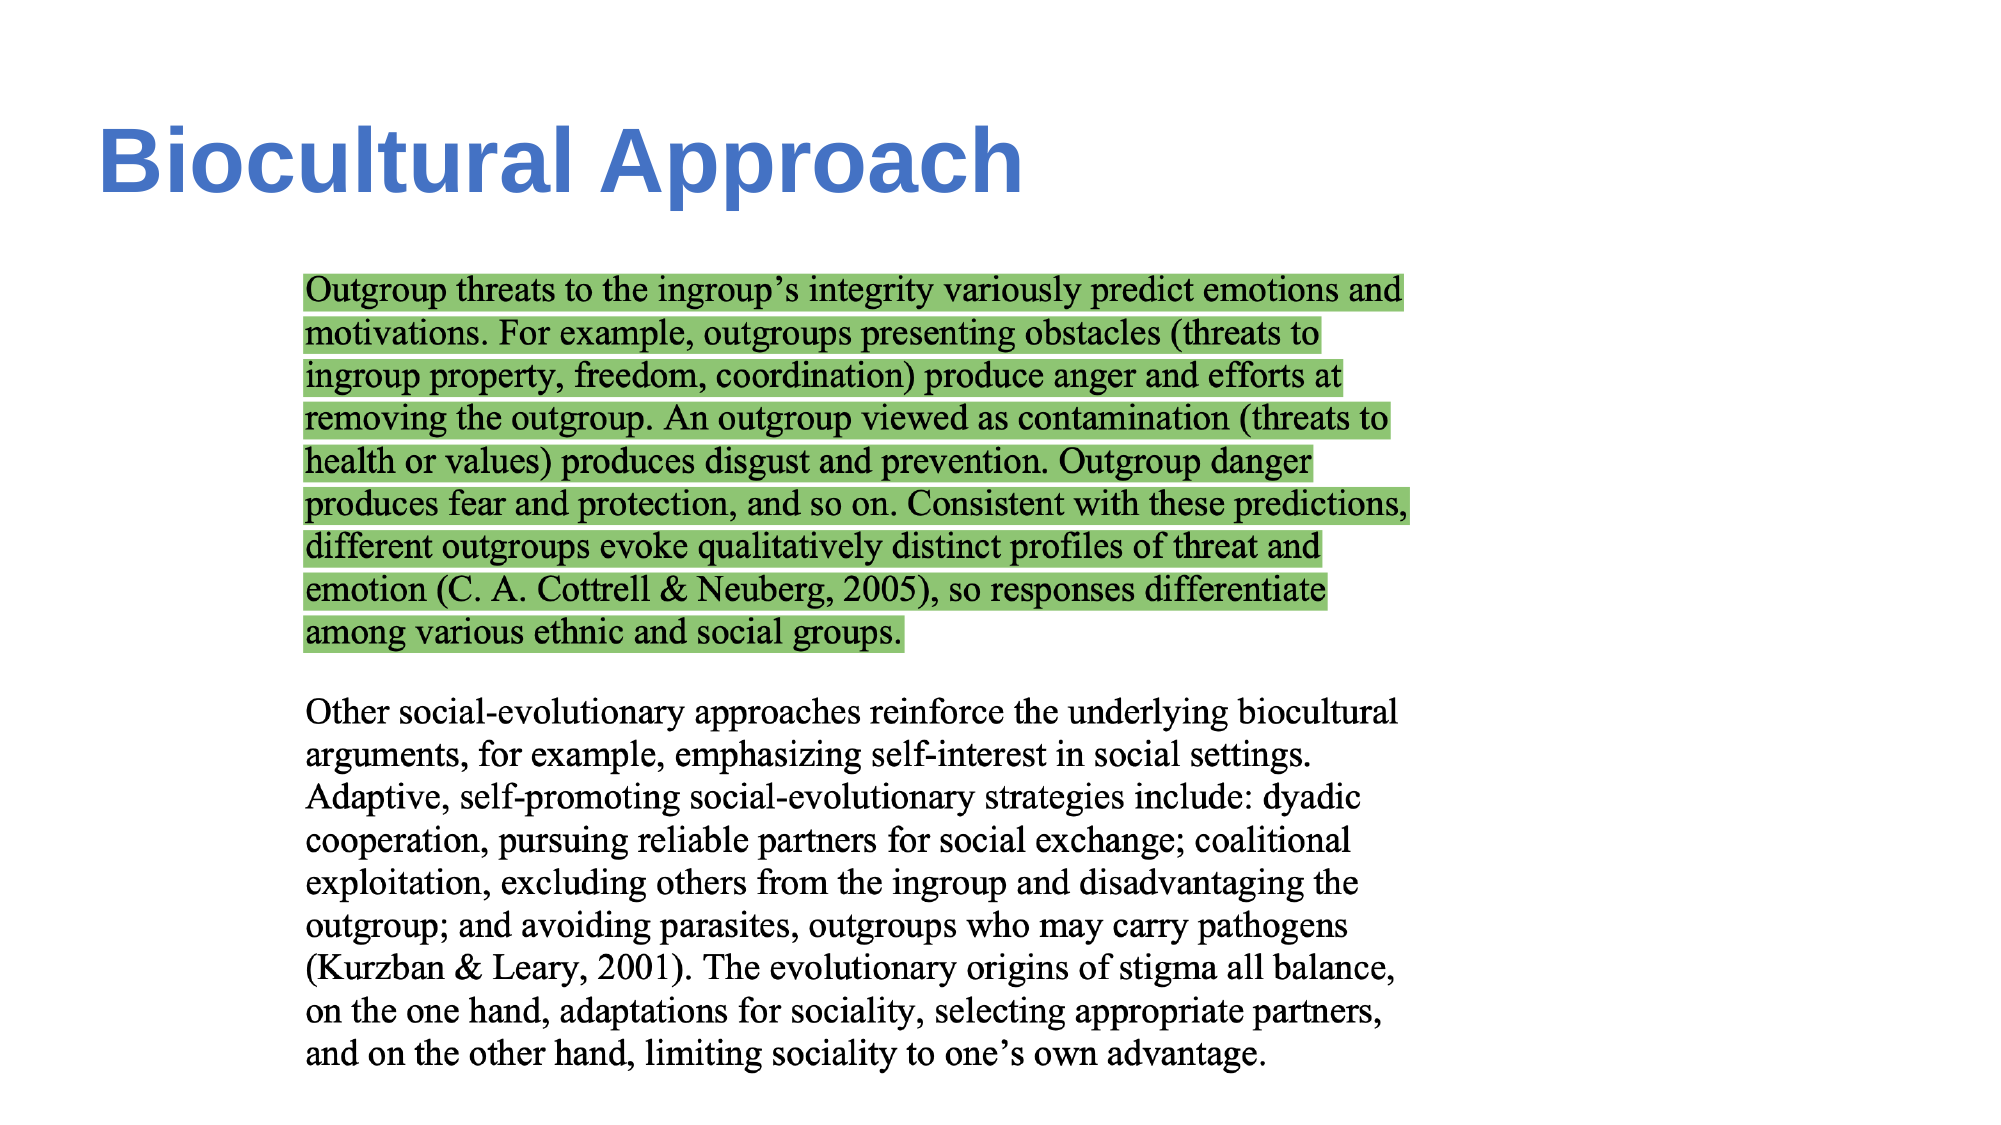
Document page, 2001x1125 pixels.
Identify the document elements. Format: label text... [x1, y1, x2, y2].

text_box Biocultural Approach [82, 92, 1821, 232]
picture [259, 264, 1474, 1096]
